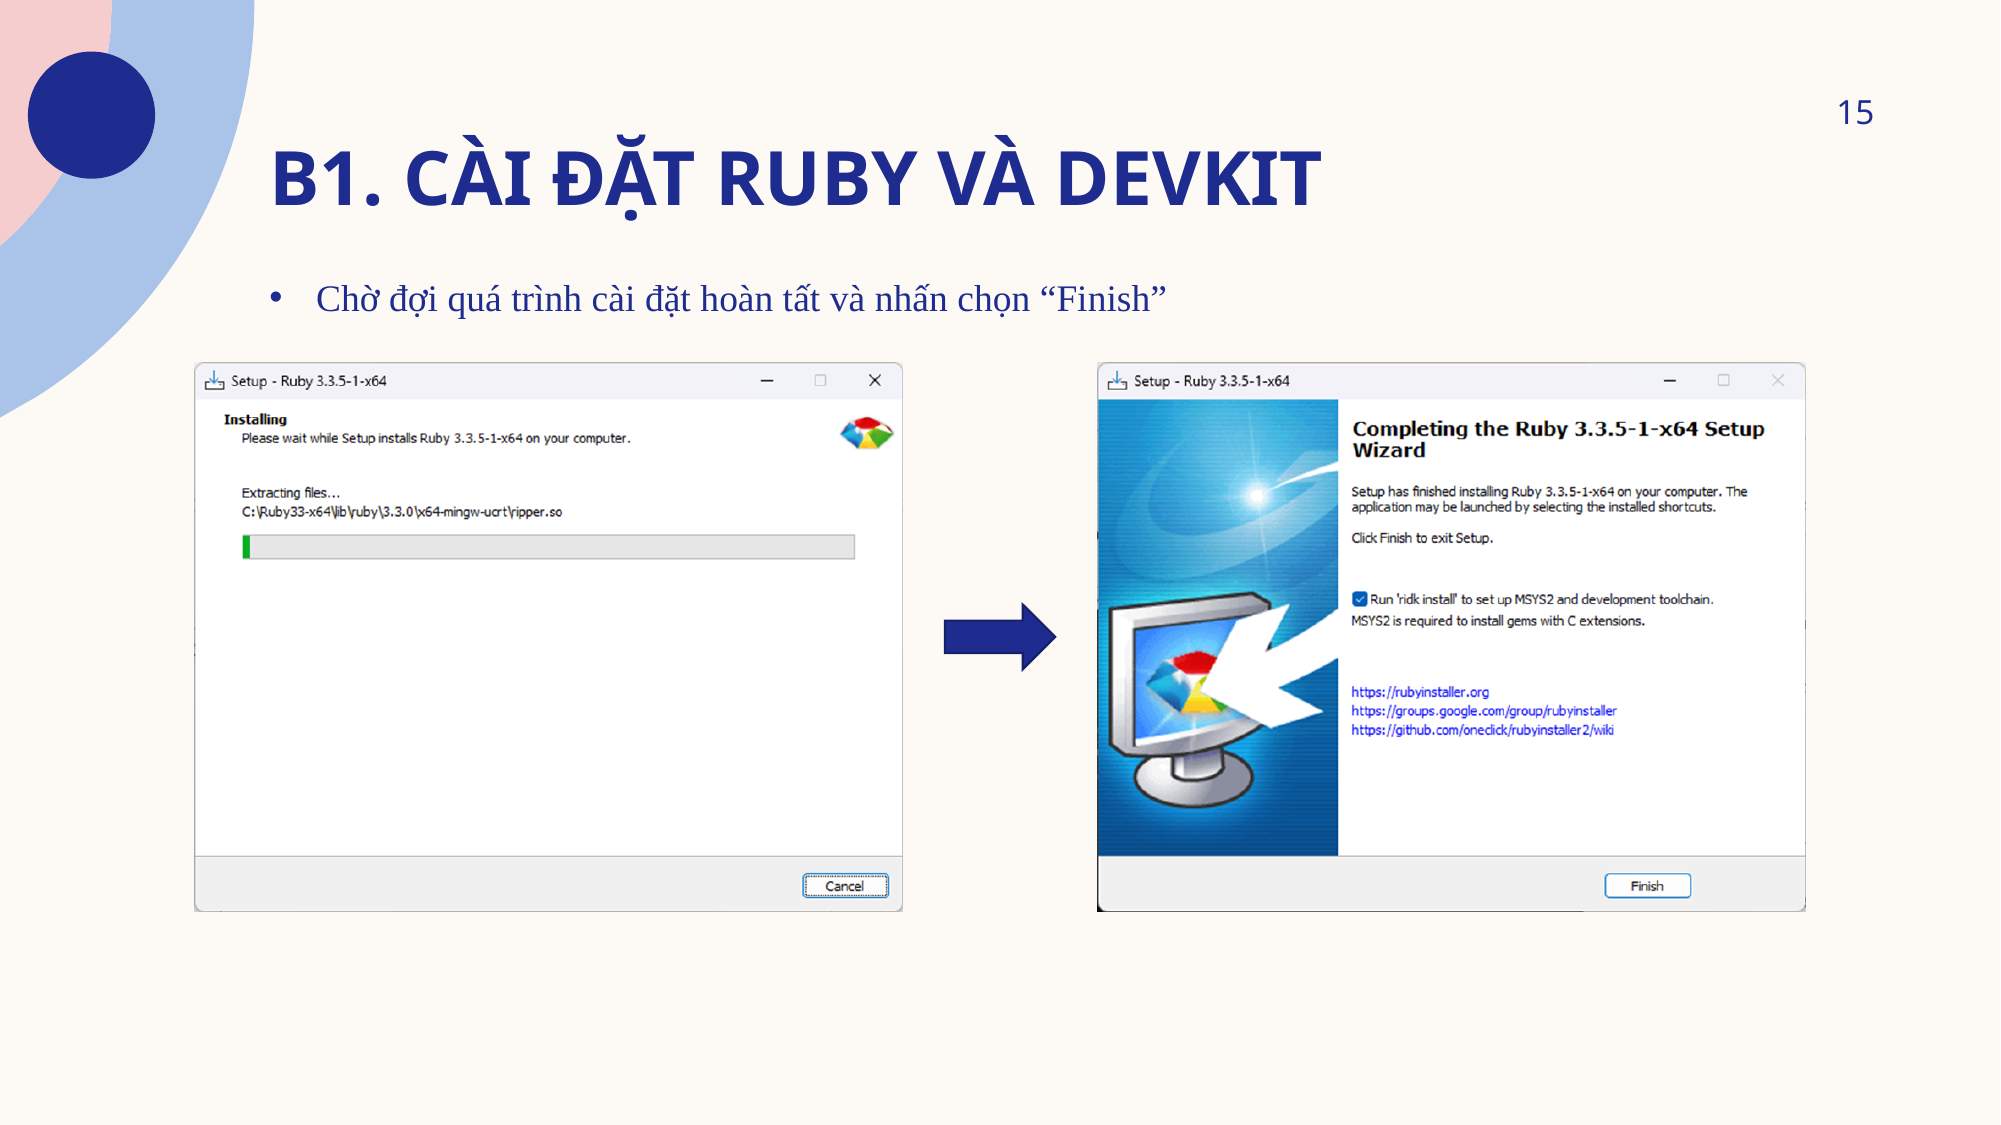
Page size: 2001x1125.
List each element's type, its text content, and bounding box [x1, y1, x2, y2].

list Chờ đợi quá trình cài đặt hoàn tất và nhấn chọn “Finish” [254, 237, 1875, 356]
text_box [943, 601, 1057, 672]
slide_number 15 [1699, 75, 1875, 153]
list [194, 362, 903, 912]
picture [1097, 362, 1806, 912]
title B1. cài đặt ruby và devkit [254, 59, 1875, 221]
